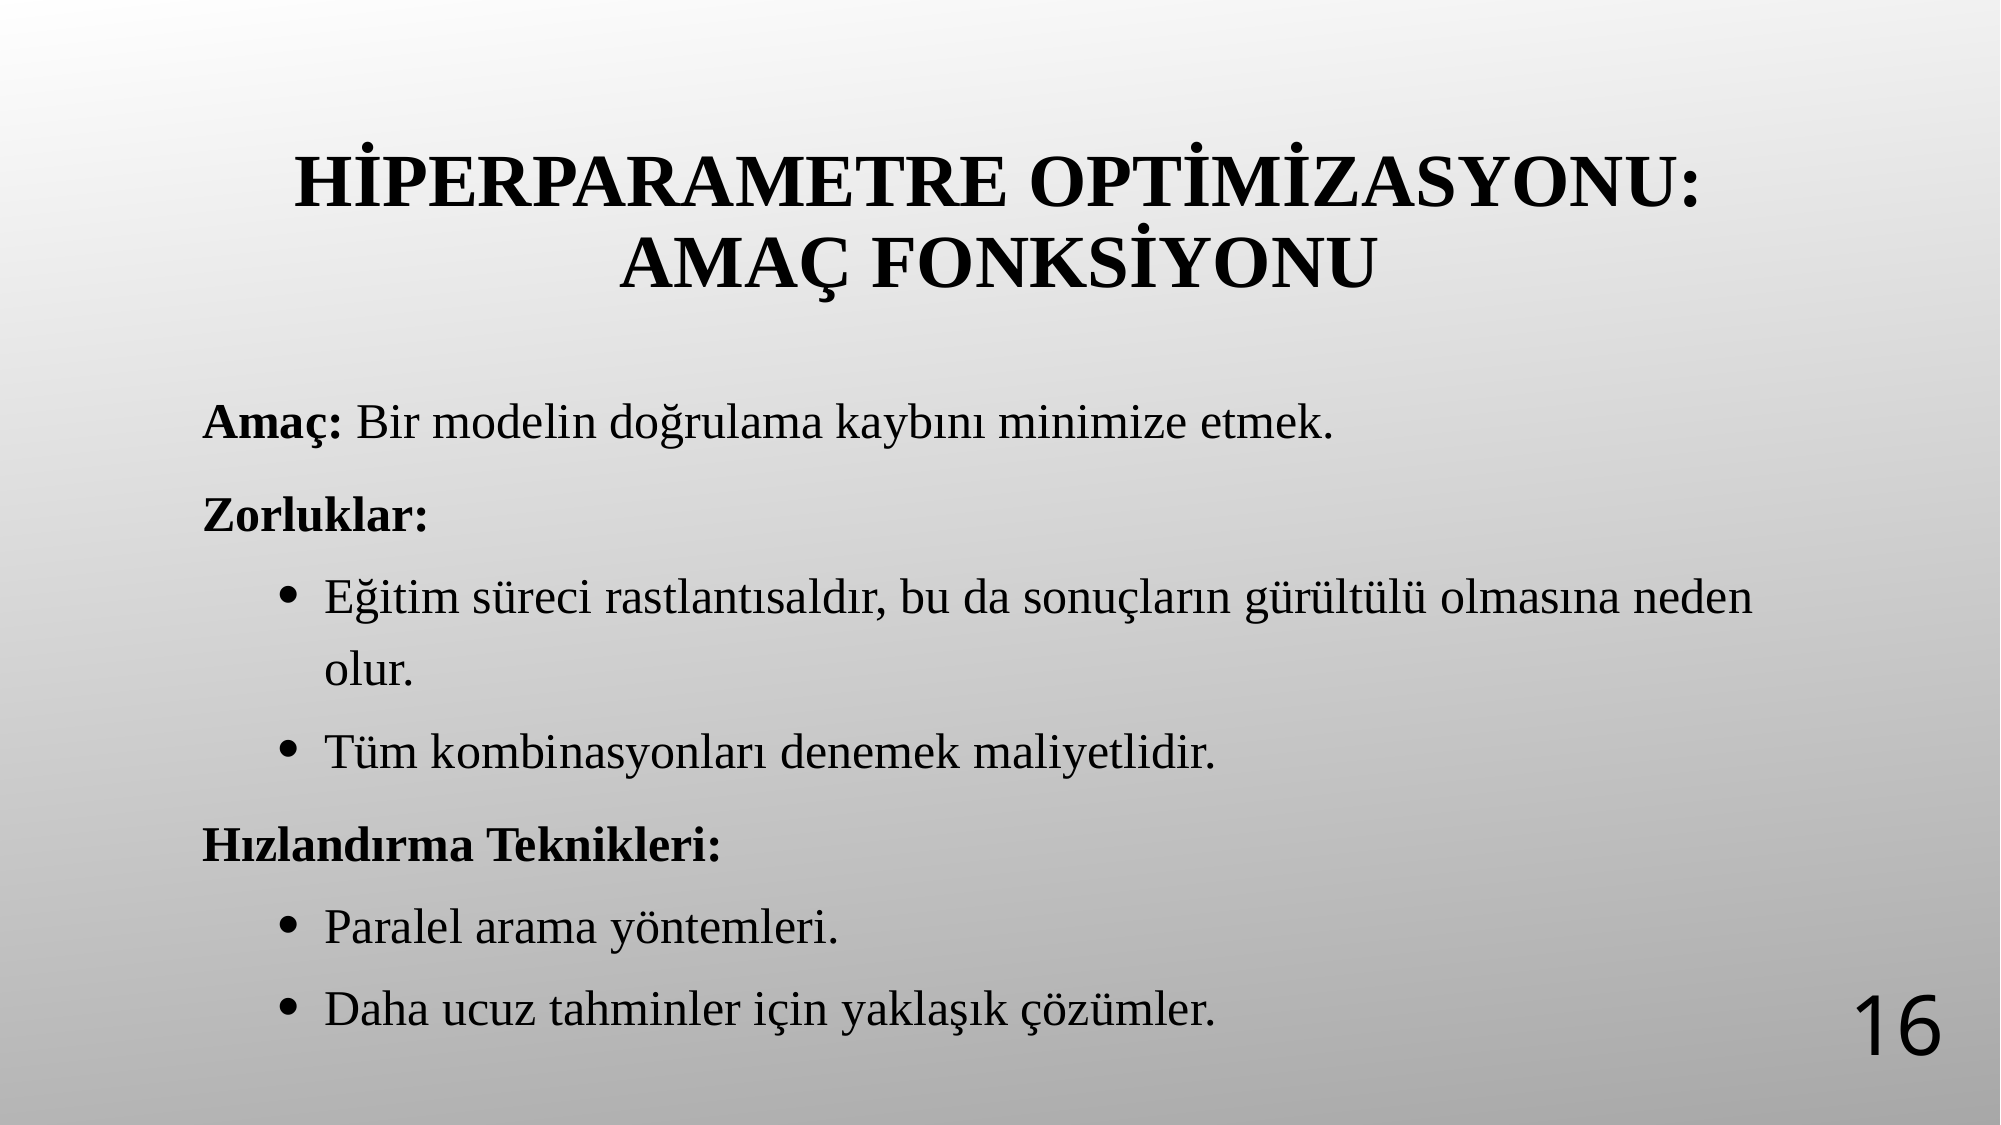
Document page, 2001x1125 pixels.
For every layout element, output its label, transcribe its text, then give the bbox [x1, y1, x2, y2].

list Amaç: Bir modelin doğrulama kaybını minimize etmek. Zorluklar: Eğitim süreci rastlantısaldır, bu da sonuçların gürültülü olmasına neden olur. Tüm kombinasyonları denemek maliyetlidir. Hızlandırma Teknikleri: Paralel arama yöntemleri. Daha ucuz tahminler için yaklaşık çözümler. [187, 369, 1813, 1083]
title Hiperparametre Optimizasyonu: Amaç Fonksiyonu [187, 101, 1813, 344]
slide_number 16 [1738, 965, 1960, 1103]
